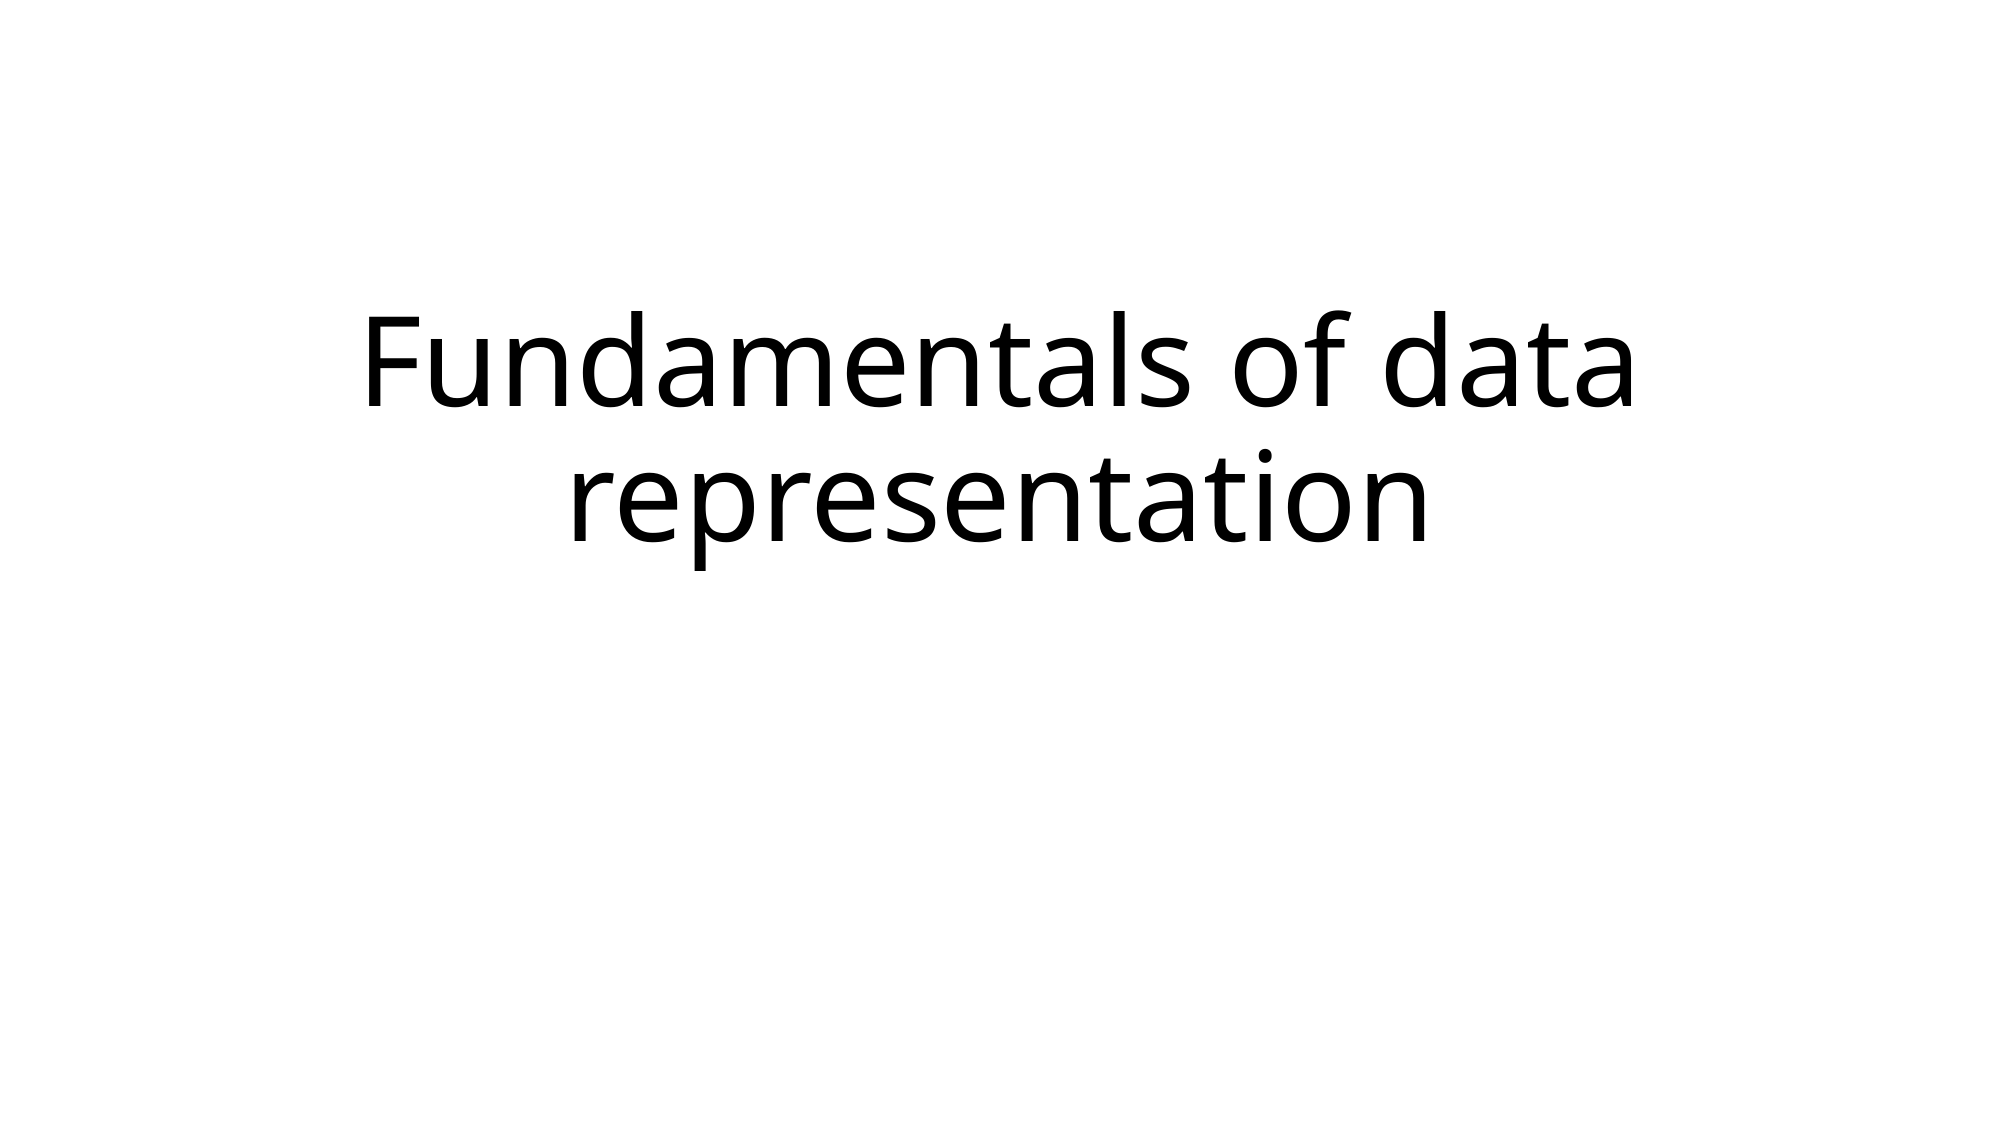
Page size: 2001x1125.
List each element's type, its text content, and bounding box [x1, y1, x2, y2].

title Fundamentals of data representation [249, 184, 1750, 576]
